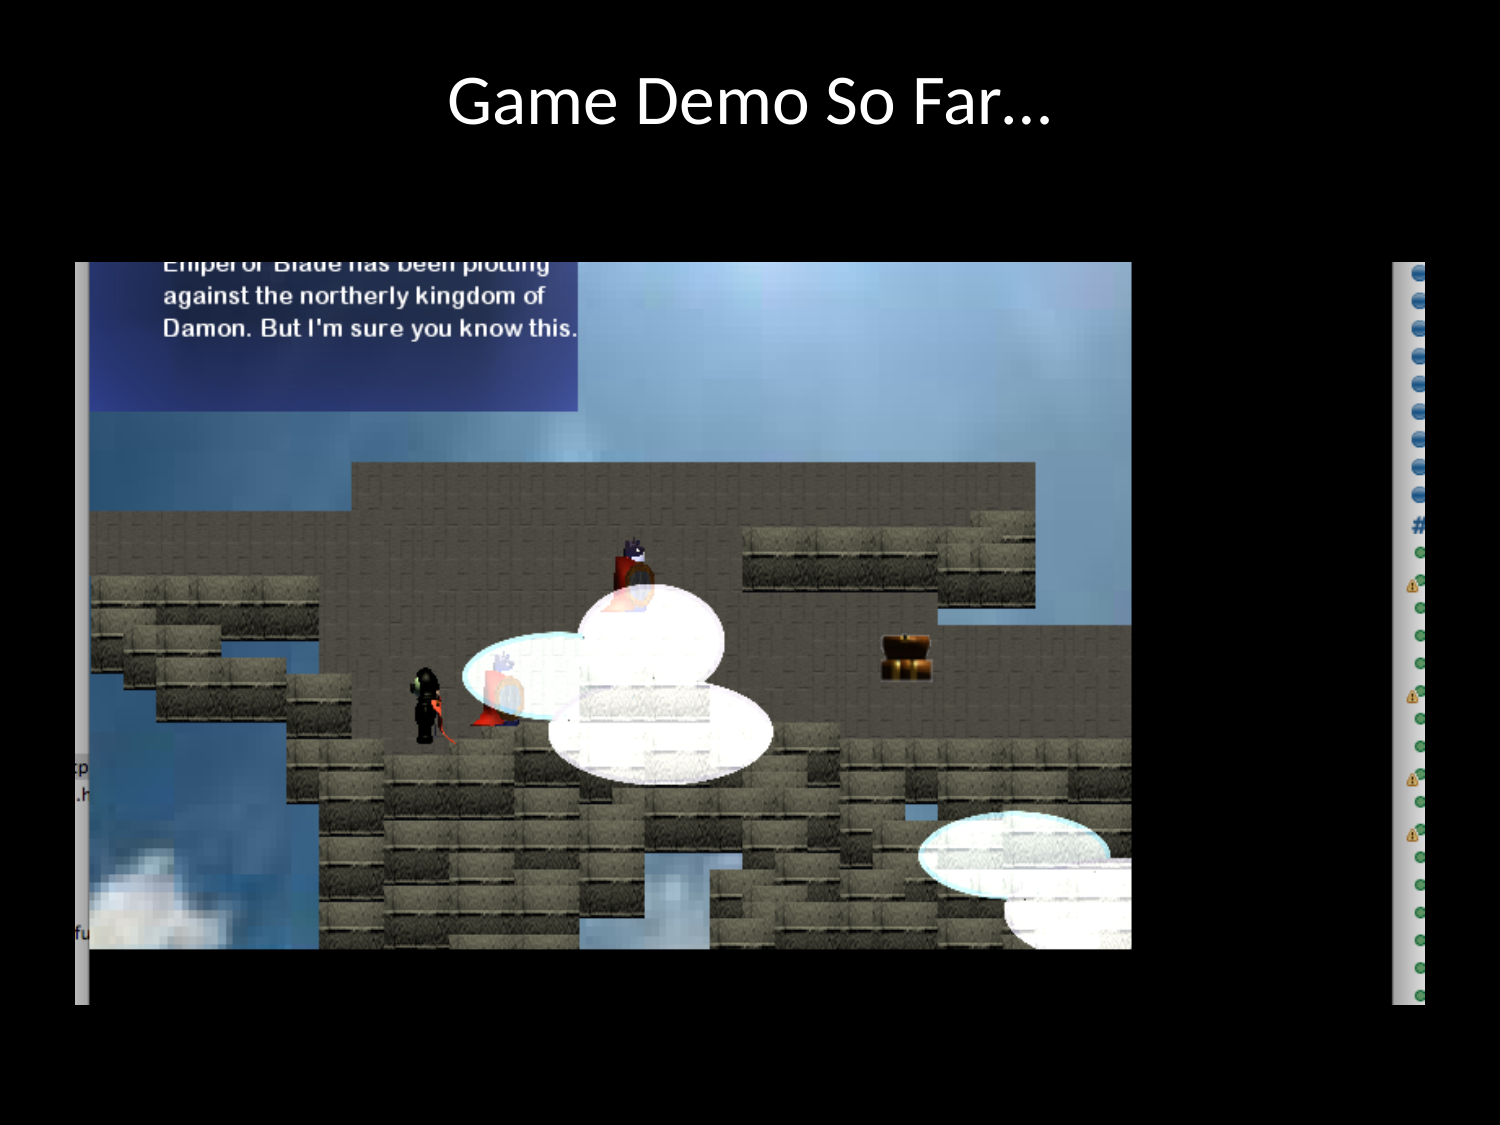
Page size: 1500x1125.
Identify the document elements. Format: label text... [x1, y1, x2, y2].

title Game Demo So Far… [75, 45, 1425, 233]
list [74, 262, 1426, 1006]
